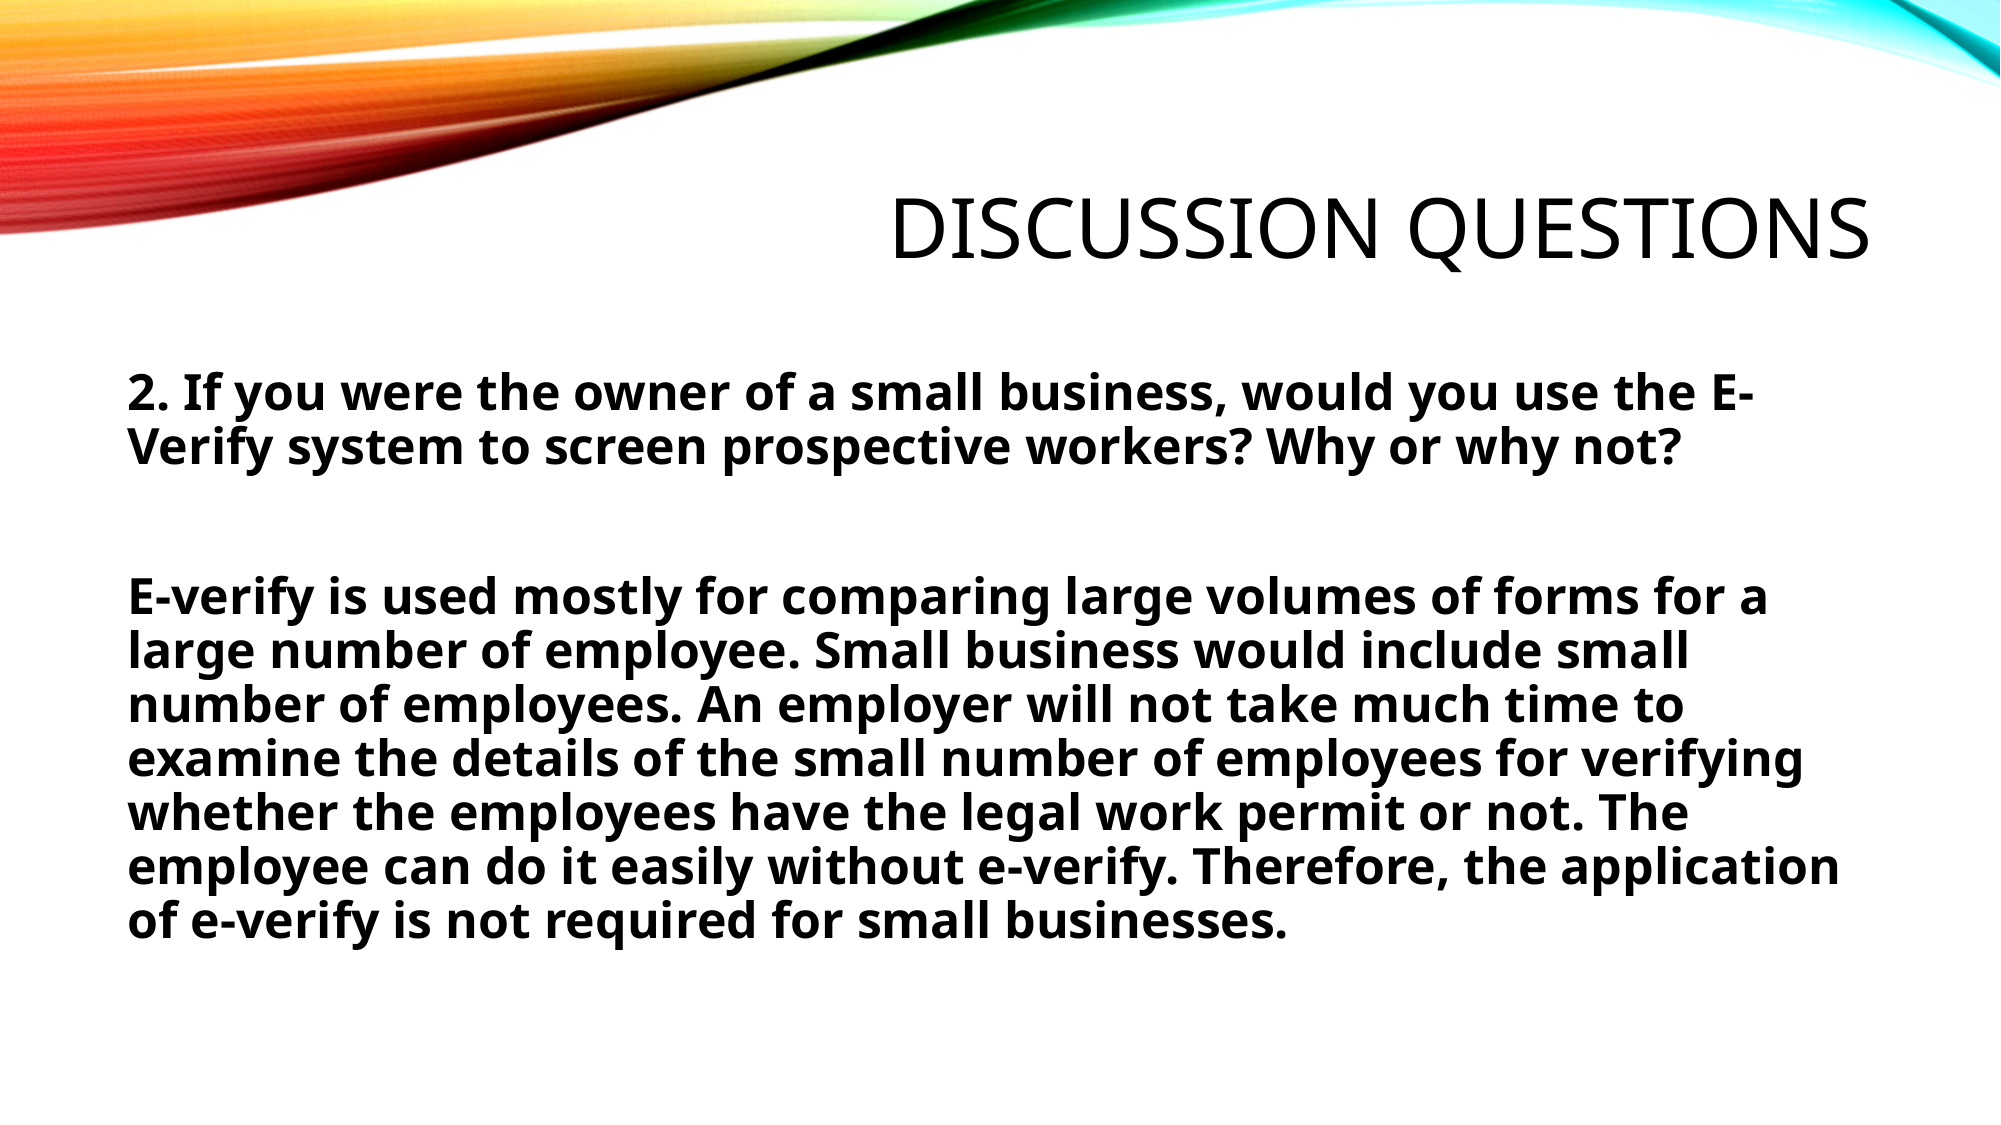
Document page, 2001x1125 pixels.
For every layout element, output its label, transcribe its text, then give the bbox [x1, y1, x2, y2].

title Discussion Questions [474, 125, 1888, 338]
picture [0, 0, 2000, 237]
list 2. If you were the owner of a small business, would you use the E-Verify system to screen prospective workers? Why or why not? E-verify is used mostly for comparing large volumes of forms for a large number of employee. Small business would include small number of employees. An employer will not take much time to examine the details of the small number of employees for verifying whether the employees have the legal work permit or not. The employee can do it easily without e-verify. Therefore, the application of e-verify is not required for small businesses. [112, 360, 1888, 1021]
